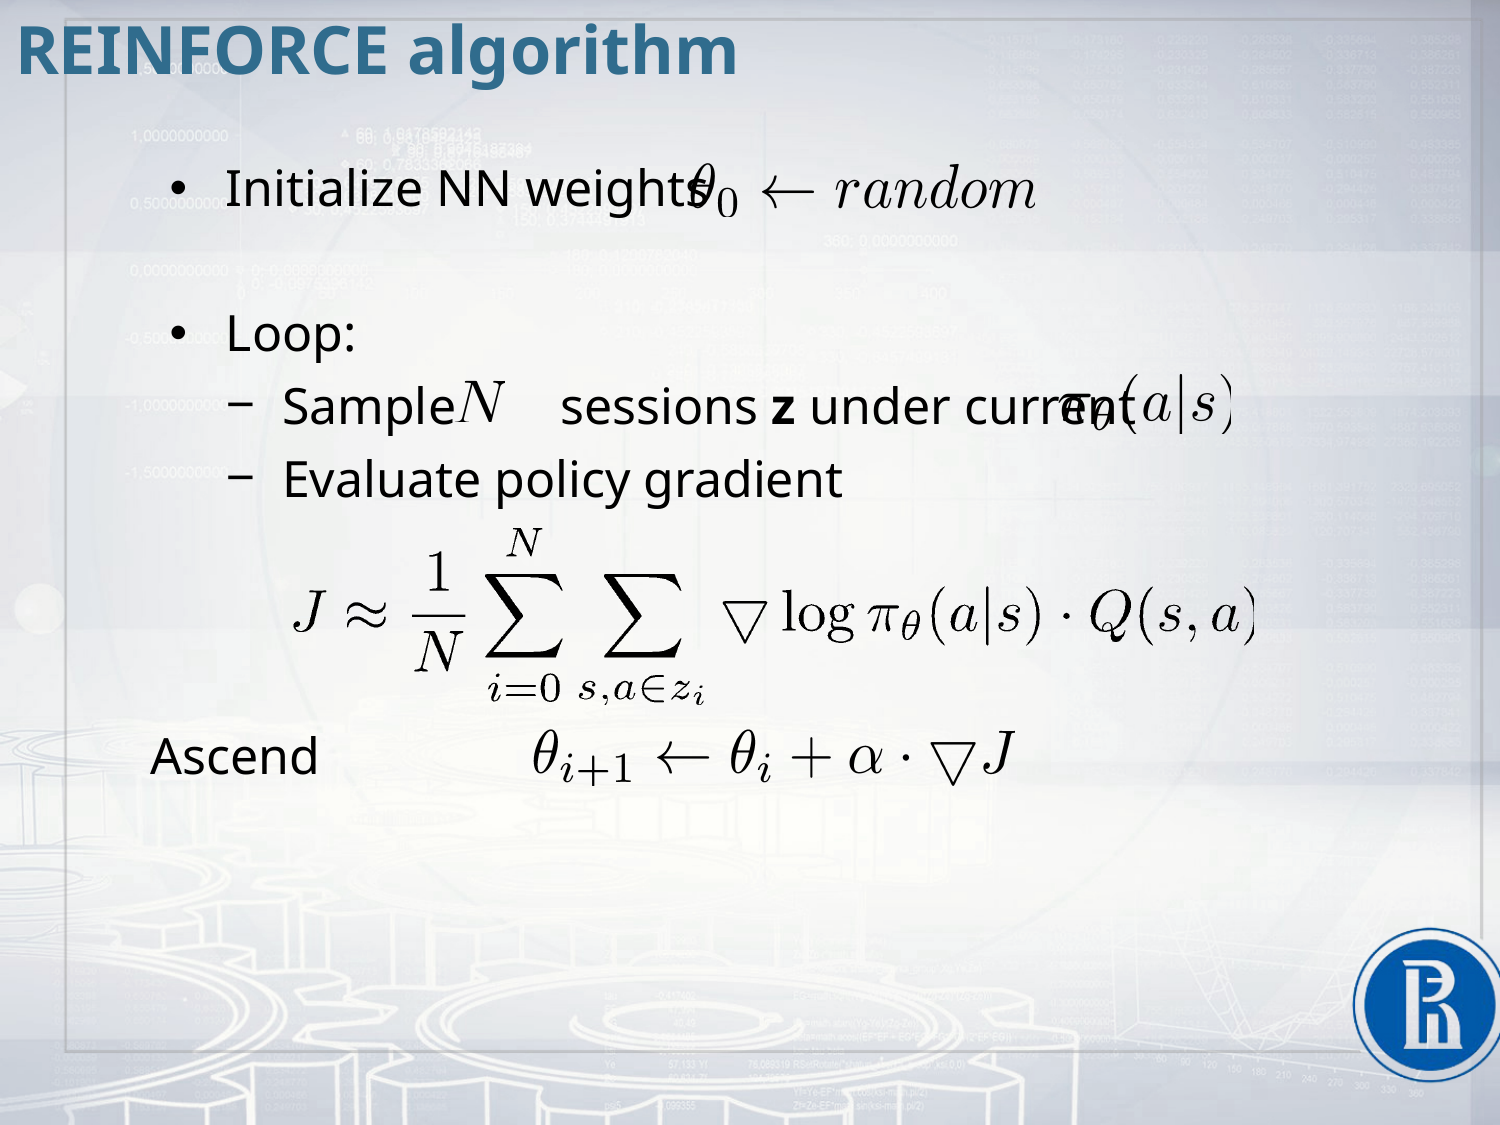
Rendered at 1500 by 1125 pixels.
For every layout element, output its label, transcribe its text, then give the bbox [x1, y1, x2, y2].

text_box Initialize NN weights Loop: Sample sessions z under current Evaluate policy gradient Ascend [135, 149, 1412, 932]
picture [0, 102, 1500, 1125]
title REINFORCE algorithm [0, 0, 1500, 102]
